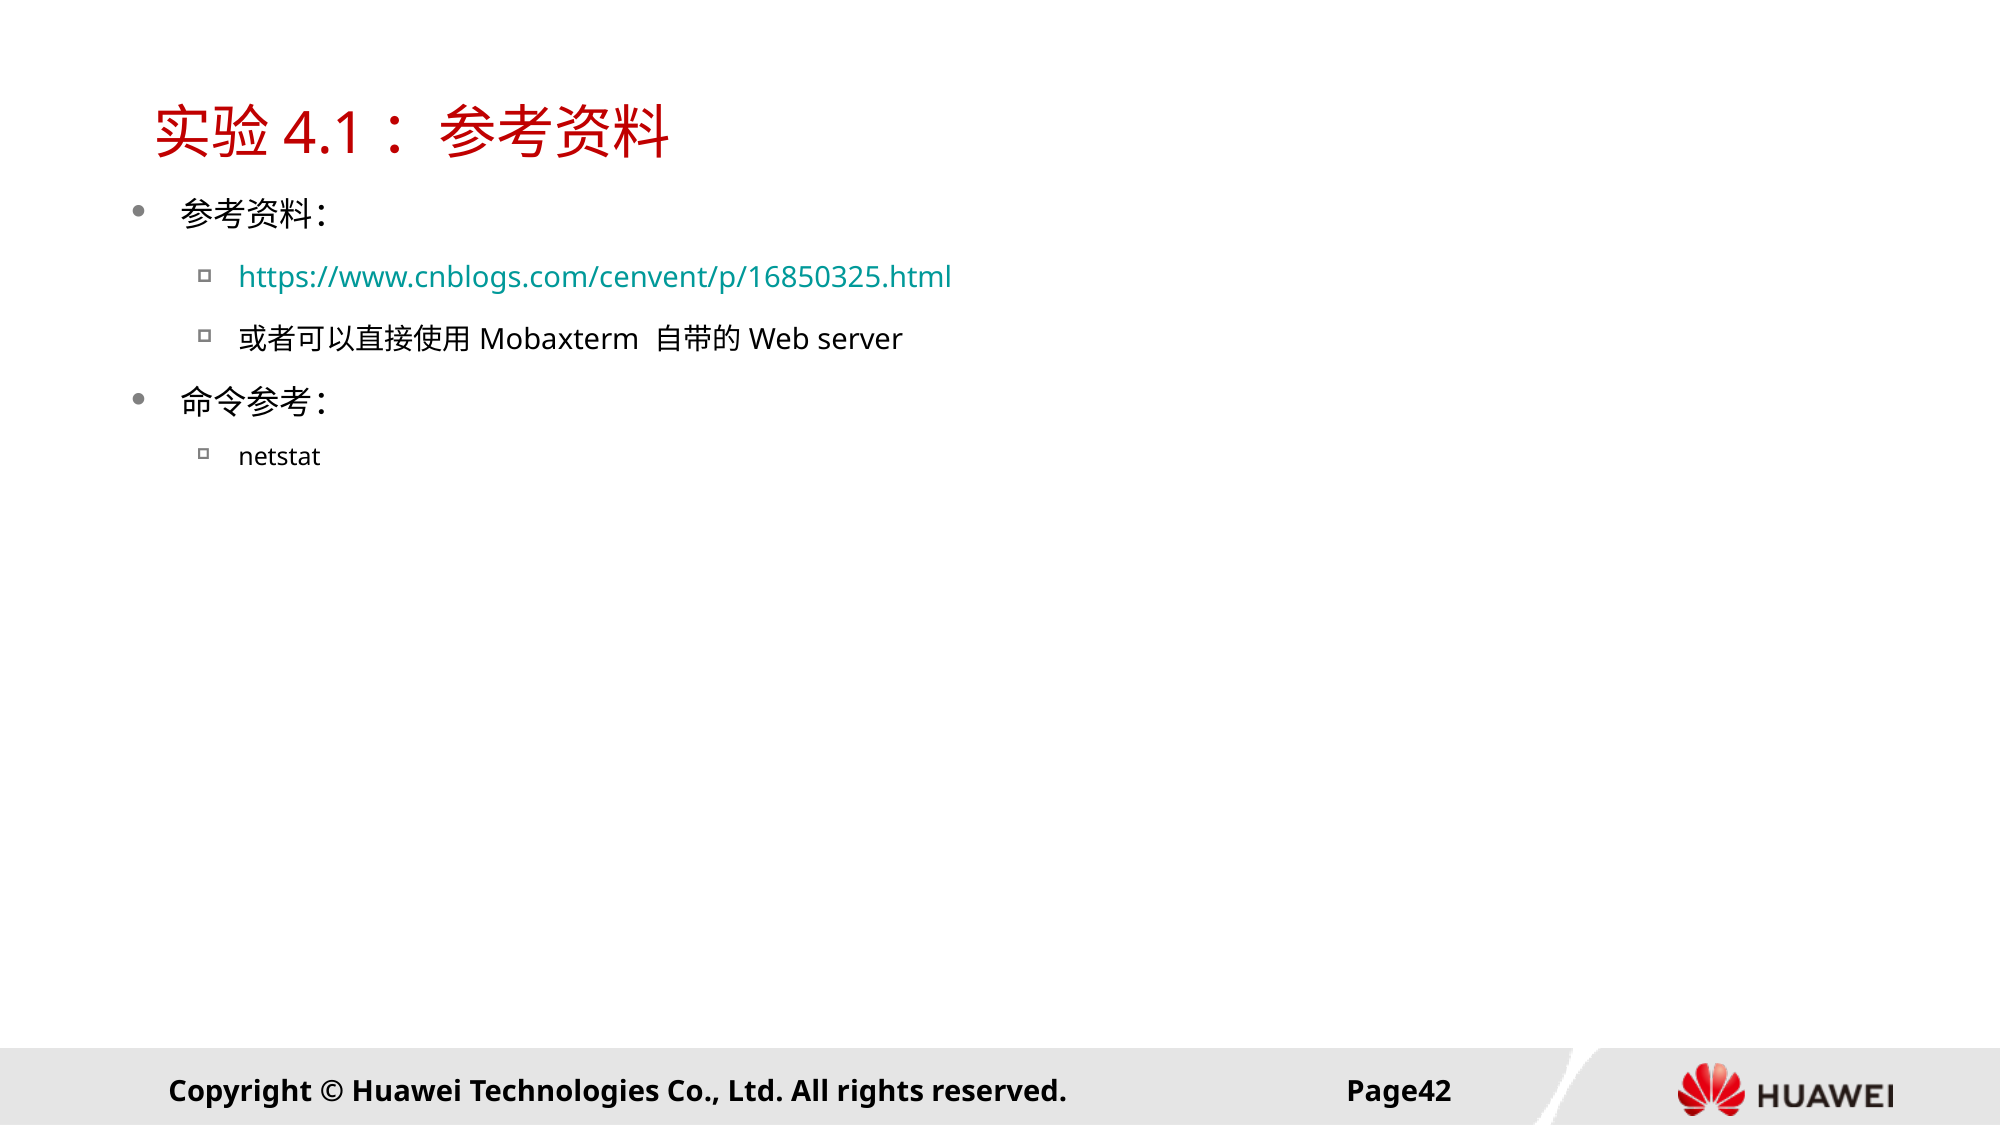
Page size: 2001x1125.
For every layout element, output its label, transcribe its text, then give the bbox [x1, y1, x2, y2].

slide_number Page41 [1333, 1065, 1469, 1115]
title 实验4.1：参考资料 [139, 58, 1832, 170]
list 参考资料： https://www.cnblogs.com/cenvent/p/16850325.html 或者可以直接使用Mobaxterm 自带的Web server 命令参考： netstat [117, 170, 1889, 913]
picture [0, 1048, 2000, 1125]
